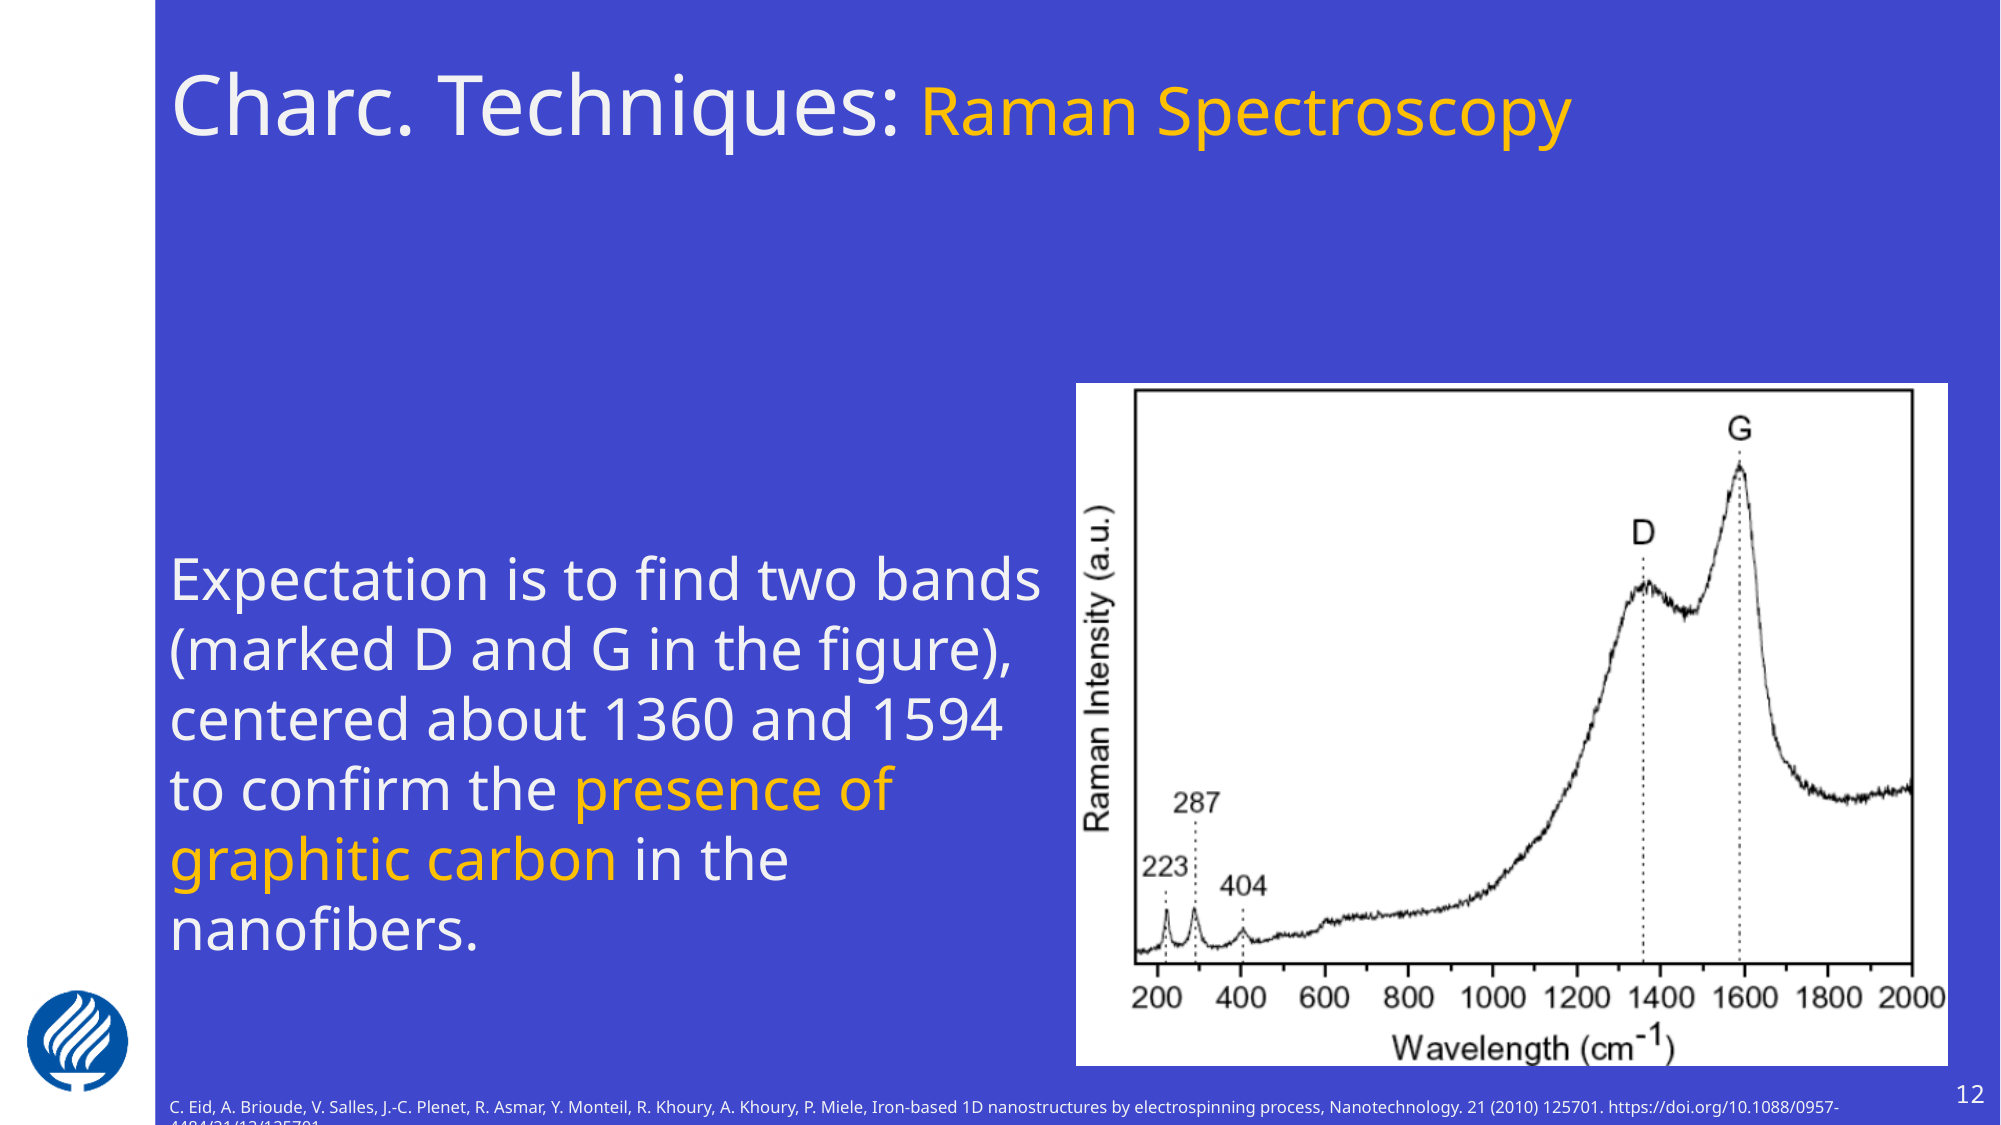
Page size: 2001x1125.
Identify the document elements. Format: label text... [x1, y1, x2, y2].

picture [0, 0, 2001, 1125]
slide_number 12 [1914, 1065, 2000, 1125]
title Charc. Techniques: Raman Spectroscopy [155, 0, 2000, 218]
text_box C. Eid, A. Brioude, V. Salles, J.-C. Plenet, R. Asmar, Y. Monteil, R. Khoury, A. Khoury, P. Miele, Iron-based 1D nanostructures by electrospinning process, Nanotechnology. 21 (2010) 125701. https://doi.org/10.1088/0957-4484/21/12/125701. [154, 1089, 1915, 1125]
